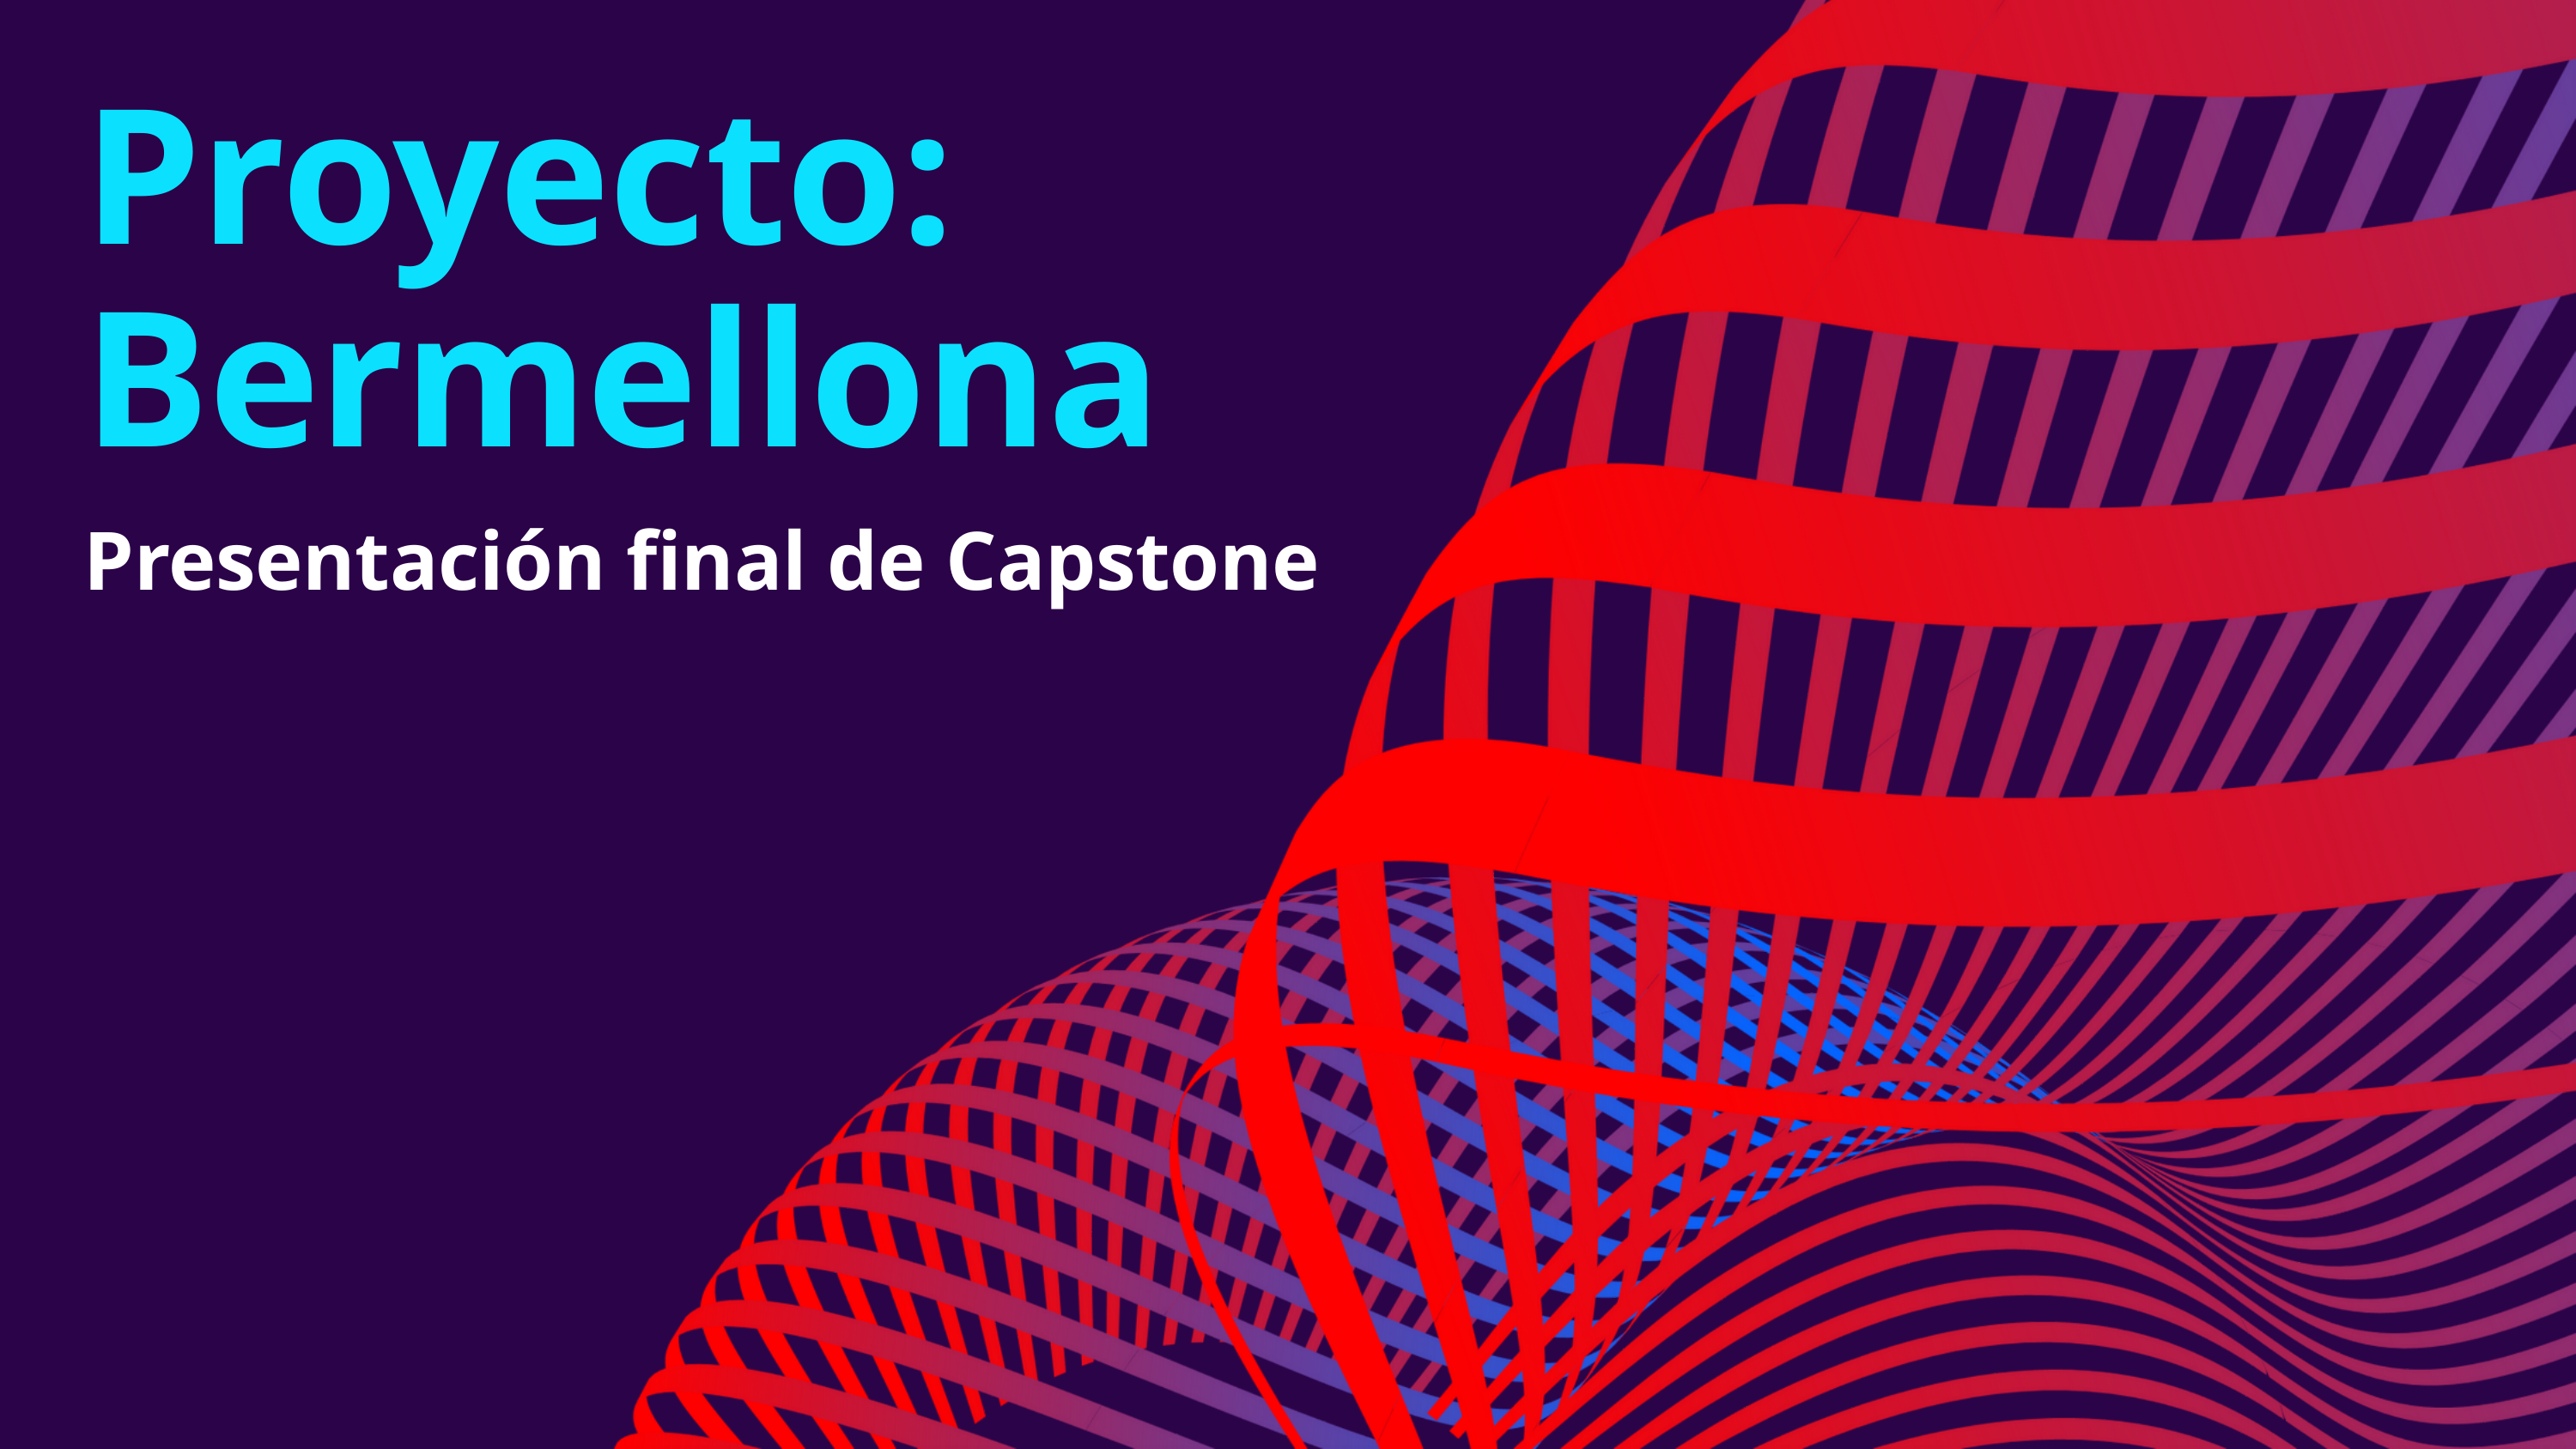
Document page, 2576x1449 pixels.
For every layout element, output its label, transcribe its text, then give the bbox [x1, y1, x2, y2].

text_box Proyecto: Bermellona [83, 78, 1747, 485]
text_box Presentación final de Capstone [83, 379, 1528, 607]
text_box [0, 0, 2576, 1449]
